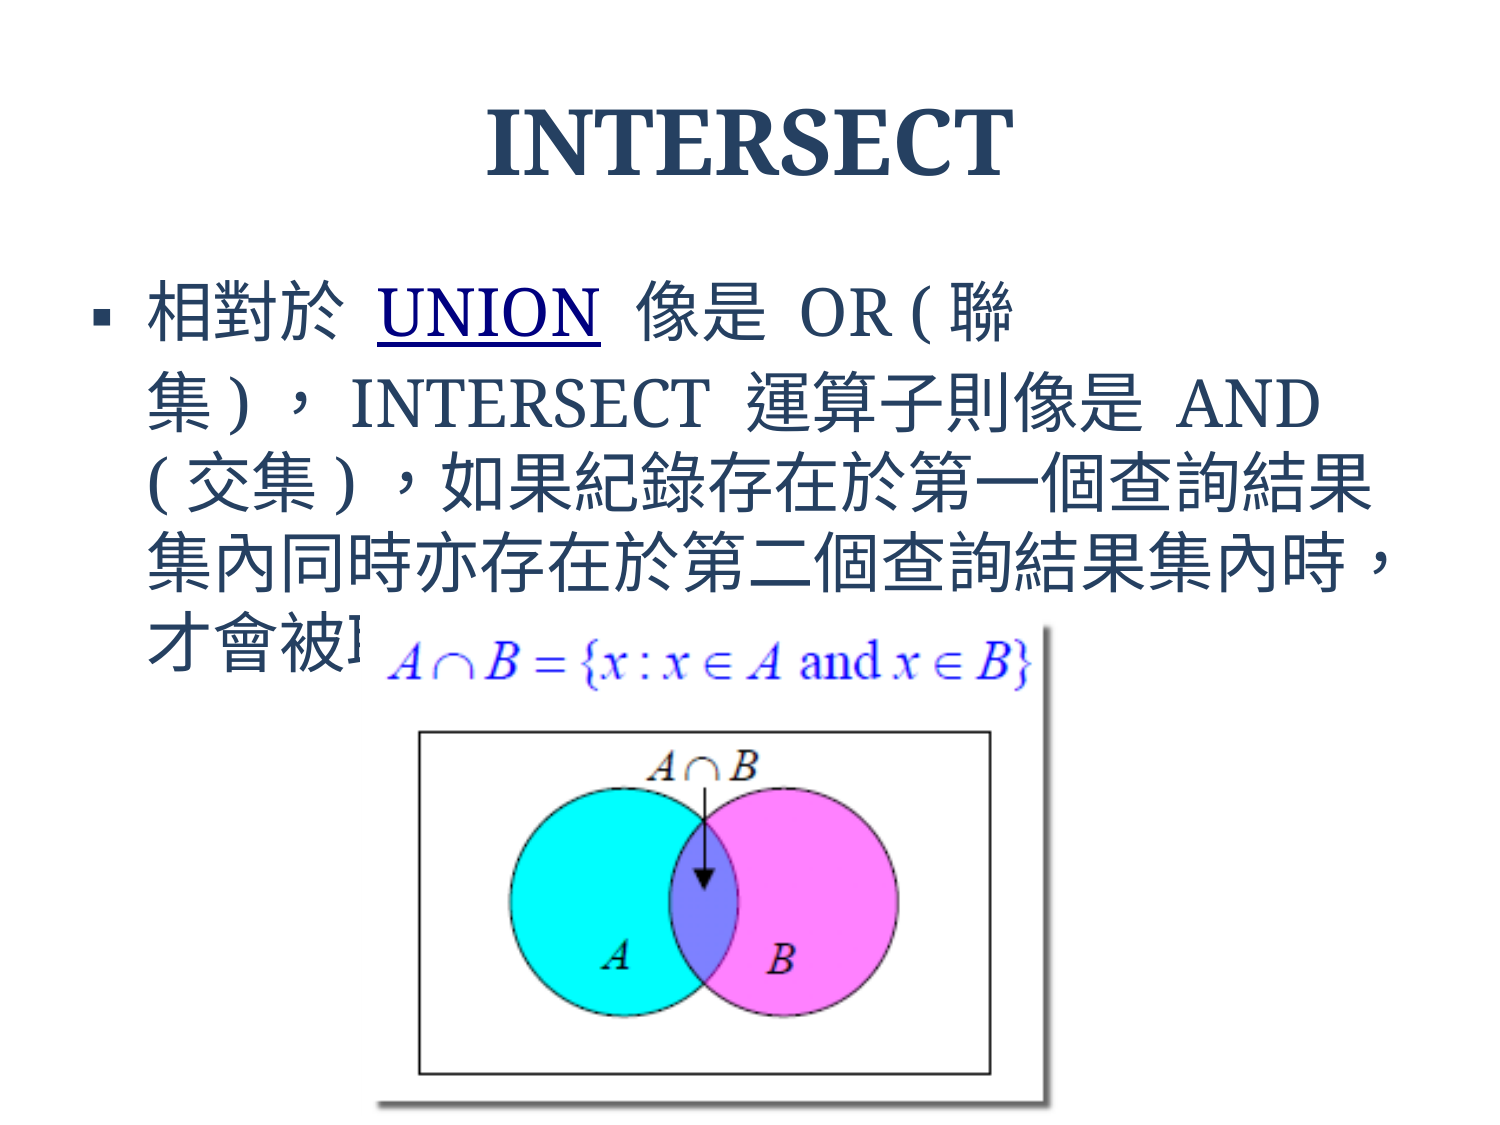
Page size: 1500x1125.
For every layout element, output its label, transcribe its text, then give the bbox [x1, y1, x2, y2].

picture [359, 609, 1058, 1116]
list 相對於 UNION 像是 OR (聯集)，INTERSECT 運算子則像是 AND (交集)，如果紀錄存在於第一個查詢結果集內同時亦存在於第二個查詢結果集內時，才會被取出。 [75, 262, 1425, 1005]
title INTERSECT [75, 45, 1425, 233]
